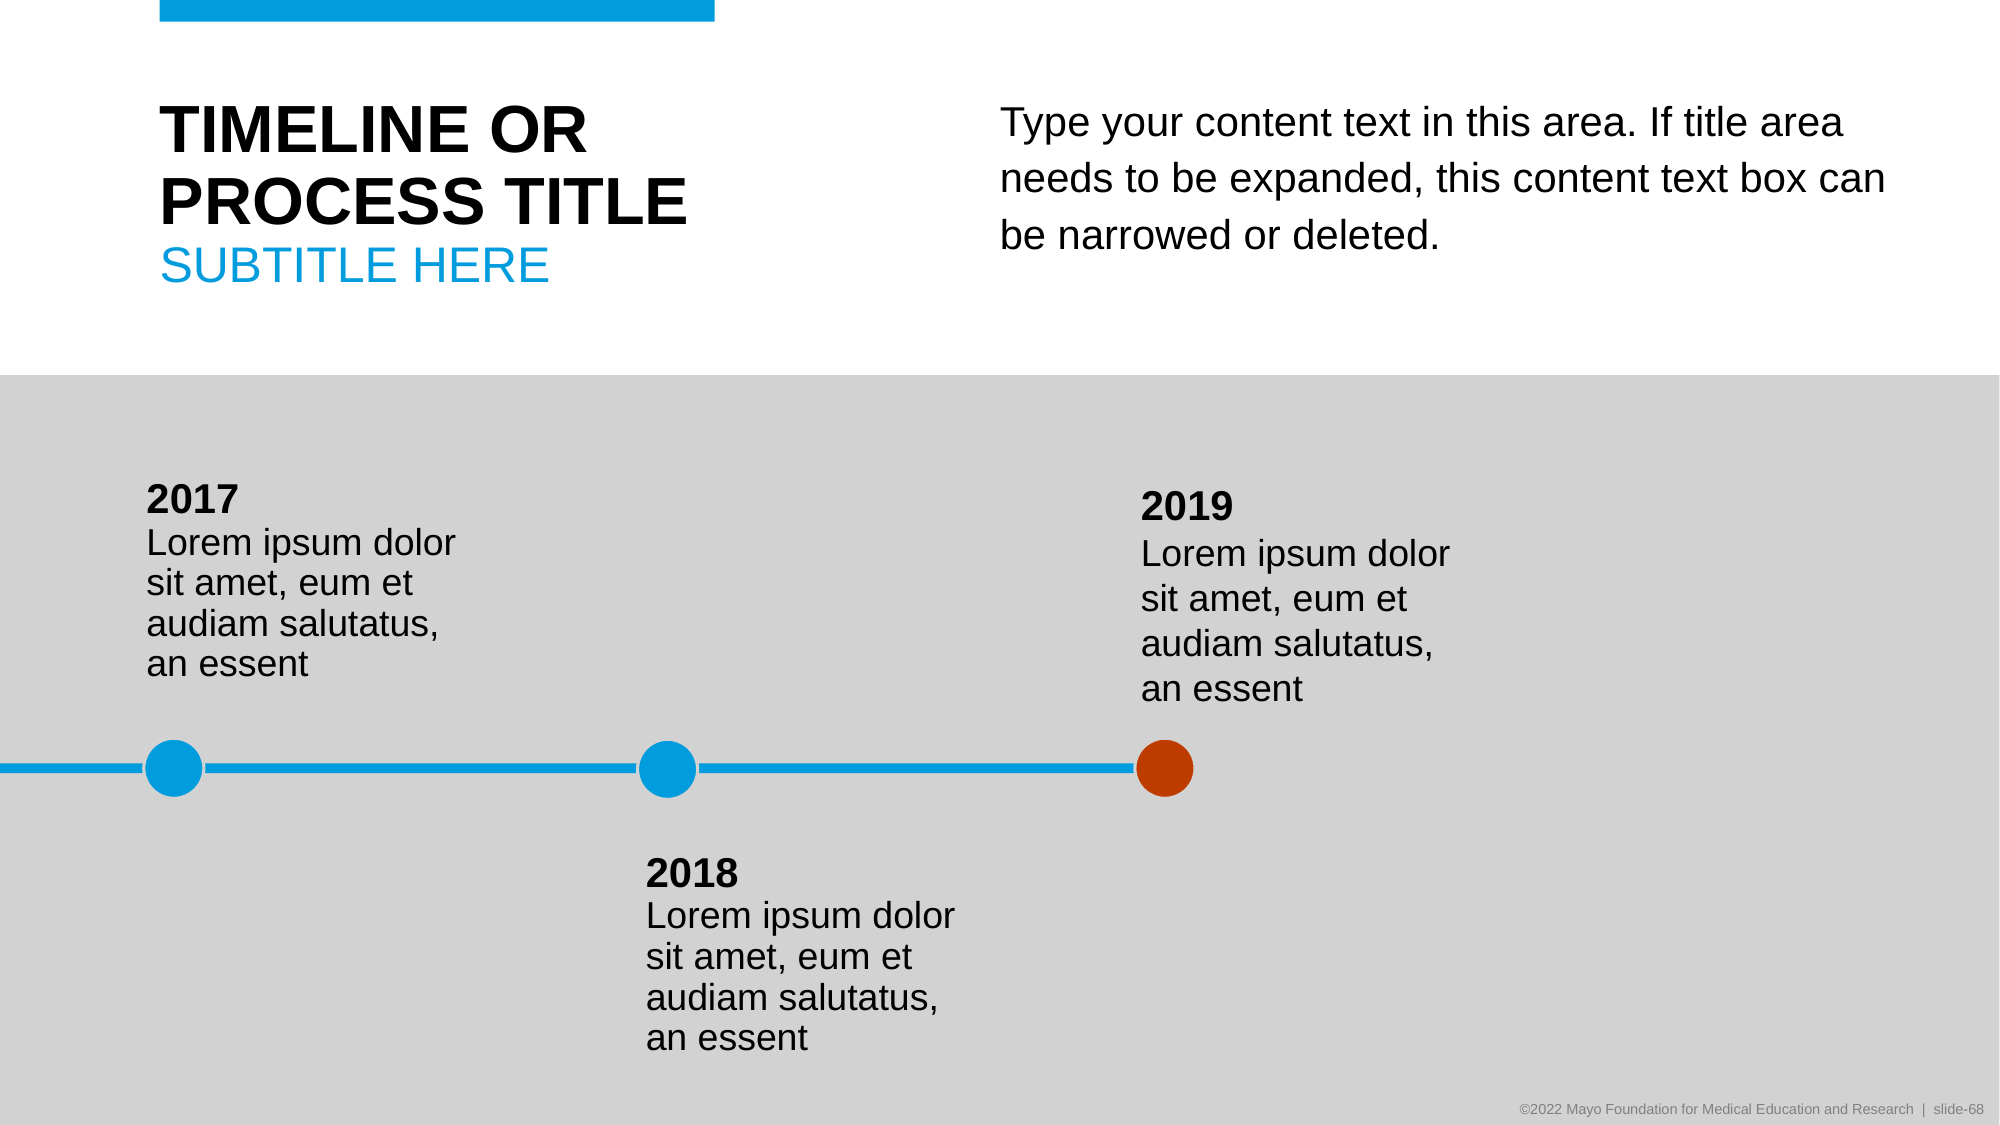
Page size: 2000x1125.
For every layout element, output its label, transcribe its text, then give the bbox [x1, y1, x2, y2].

list Type your content text in this area. If title area needs to be expanded, this content text box can be narrowed or deleted. [999, 87, 1914, 326]
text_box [0, 467, 1196, 1070]
title TIMELINE OR PROCESS TITLE SUBTITLE HERE [159, 87, 943, 249]
text_box 2019 Lorem ipsum dolor sit amet, eum et audiam salutatus, an essent [1200, 471, 1488, 717]
